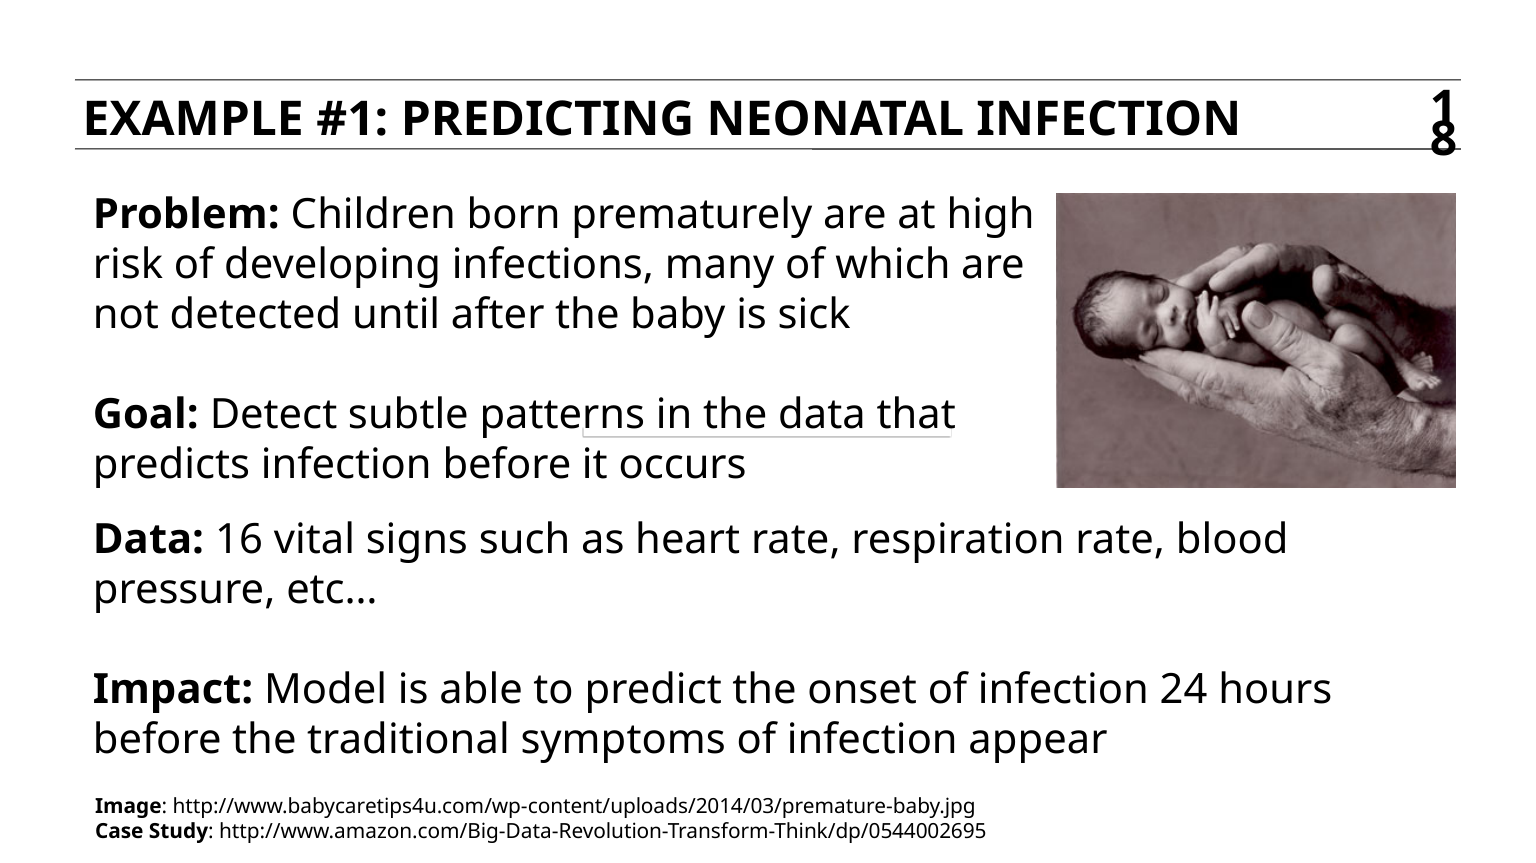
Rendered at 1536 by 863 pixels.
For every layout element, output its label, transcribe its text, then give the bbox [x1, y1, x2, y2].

picture [1056, 193, 1456, 488]
picture [576, 424, 957, 438]
subtitle [67, 193, 1431, 782]
list Example #1: Predicting Neonatal Infection [67, 86, 1343, 162]
text_box Problem: Children born prematurely are at high risk of developing infections, many of which are not detected until after the baby is sick Goal: Detect subtle patterns in the data that predicts infection before it occurs [92, 181, 1057, 506]
text_box Image: http://www.babycaretips4u.com/wp-content/uploads/2014/03/premature-baby.jpg Case Study: http://www.amazon.com/Big-Data-Revolution-Transform-Think/dp/0544002695 [80, 785, 1256, 851]
slide_number 18 [1419, 92, 1461, 144]
text_box Data: 16 vital signs such as heart rate, respiration rate, blood pressure, etc… Impact: Model is able to predict the onset of infection 24 hours before the traditional symptoms of infection appear [92, 506, 1433, 623]
